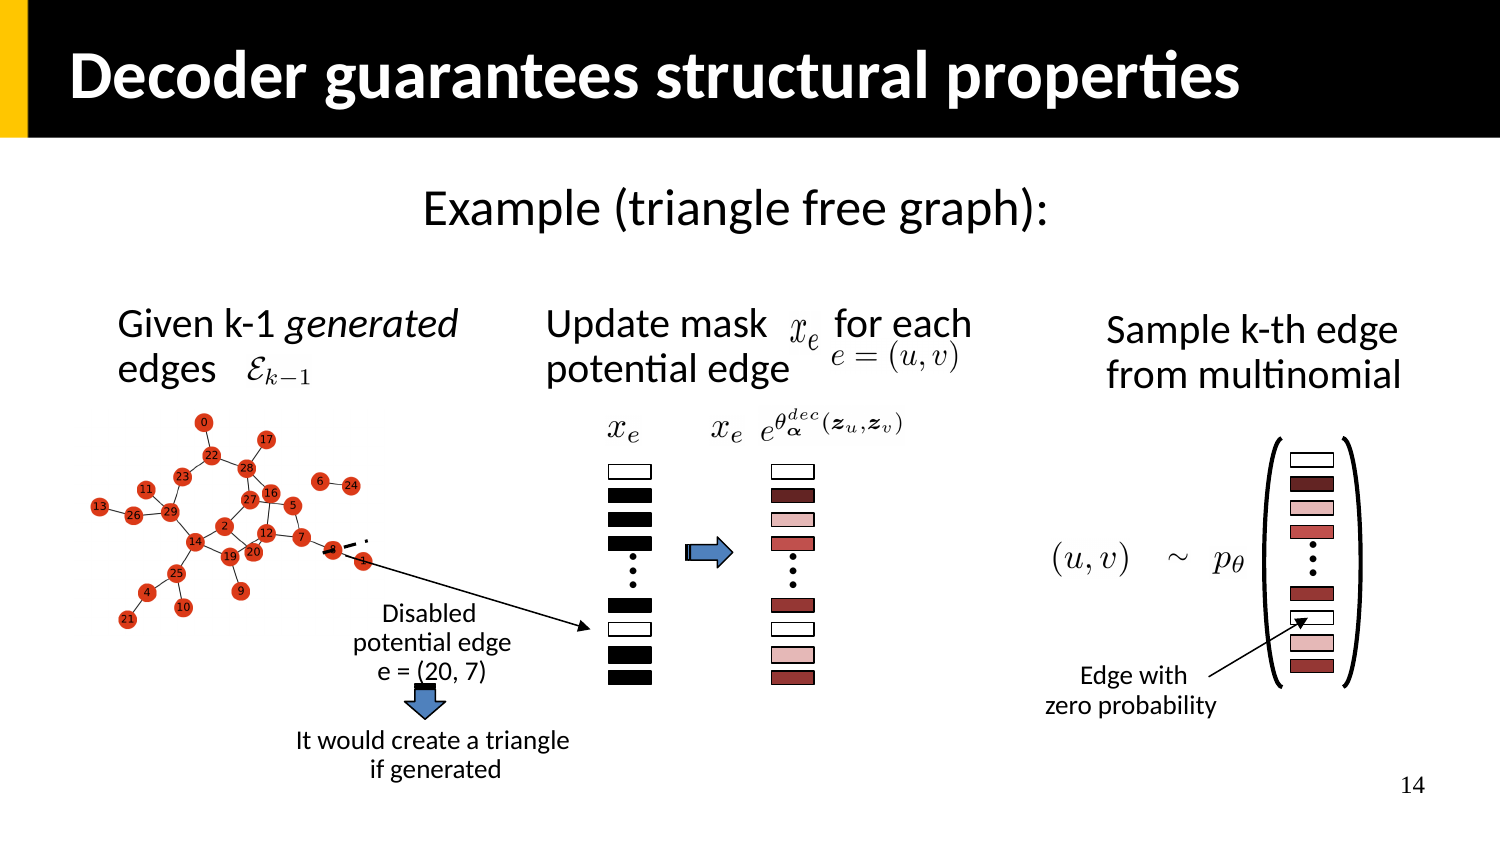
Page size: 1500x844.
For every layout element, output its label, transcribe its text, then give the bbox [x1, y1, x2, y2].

text_box [1342, 437, 1361, 687]
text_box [322, 540, 369, 554]
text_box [1208, 617, 1309, 678]
picture [0, 0, 1500, 844]
text_box Given k-1 generated edges [117, 301, 545, 392]
text_box [1313, 635, 1334, 652]
text_box [771, 536, 815, 551]
title Decoder guarantees structural properties [69, 0, 1500, 142]
text_box … [587, 550, 649, 591]
text_box [1290, 586, 1334, 601]
slide_number 14 [1075, 768, 1425, 827]
text_box It would create a triangle if generated [265, 725, 606, 785]
text_box [608, 464, 652, 479]
text_box Sample k-th edge from multinomial [1106, 307, 1447, 398]
text_box [771, 670, 815, 685]
text_box [1290, 501, 1334, 515]
text_box [608, 622, 652, 637]
text_box [608, 512, 652, 527]
text_box [771, 646, 815, 663]
text_box [1290, 525, 1334, 539]
text_box Edge with zero probability [966, 661, 1308, 721]
text_box [608, 488, 652, 503]
text_box [404, 686, 446, 720]
text_box Example (triangle free graph): [422, 180, 1136, 237]
text_box … [748, 550, 810, 591]
text_box [608, 536, 652, 551]
text_box [1290, 453, 1334, 468]
text_box [771, 512, 815, 527]
text_box Update mask for each potential edge [545, 301, 1018, 392]
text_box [345, 555, 591, 630]
text_box [771, 464, 815, 479]
text_box Disabled potential edge e = (20, 7) [289, 638, 576, 687]
text_box [1313, 659, 1334, 673]
text_box … [1283, 538, 1329, 579]
text_box [608, 598, 652, 612]
text_box [771, 598, 815, 612]
text_box [1290, 477, 1334, 491]
text_box [1290, 611, 1334, 625]
text_box [685, 536, 733, 568]
text_box [1264, 438, 1283, 616]
text_box [771, 622, 815, 637]
text_box [771, 488, 815, 503]
text_box [608, 646, 652, 663]
text_box [608, 670, 652, 685]
